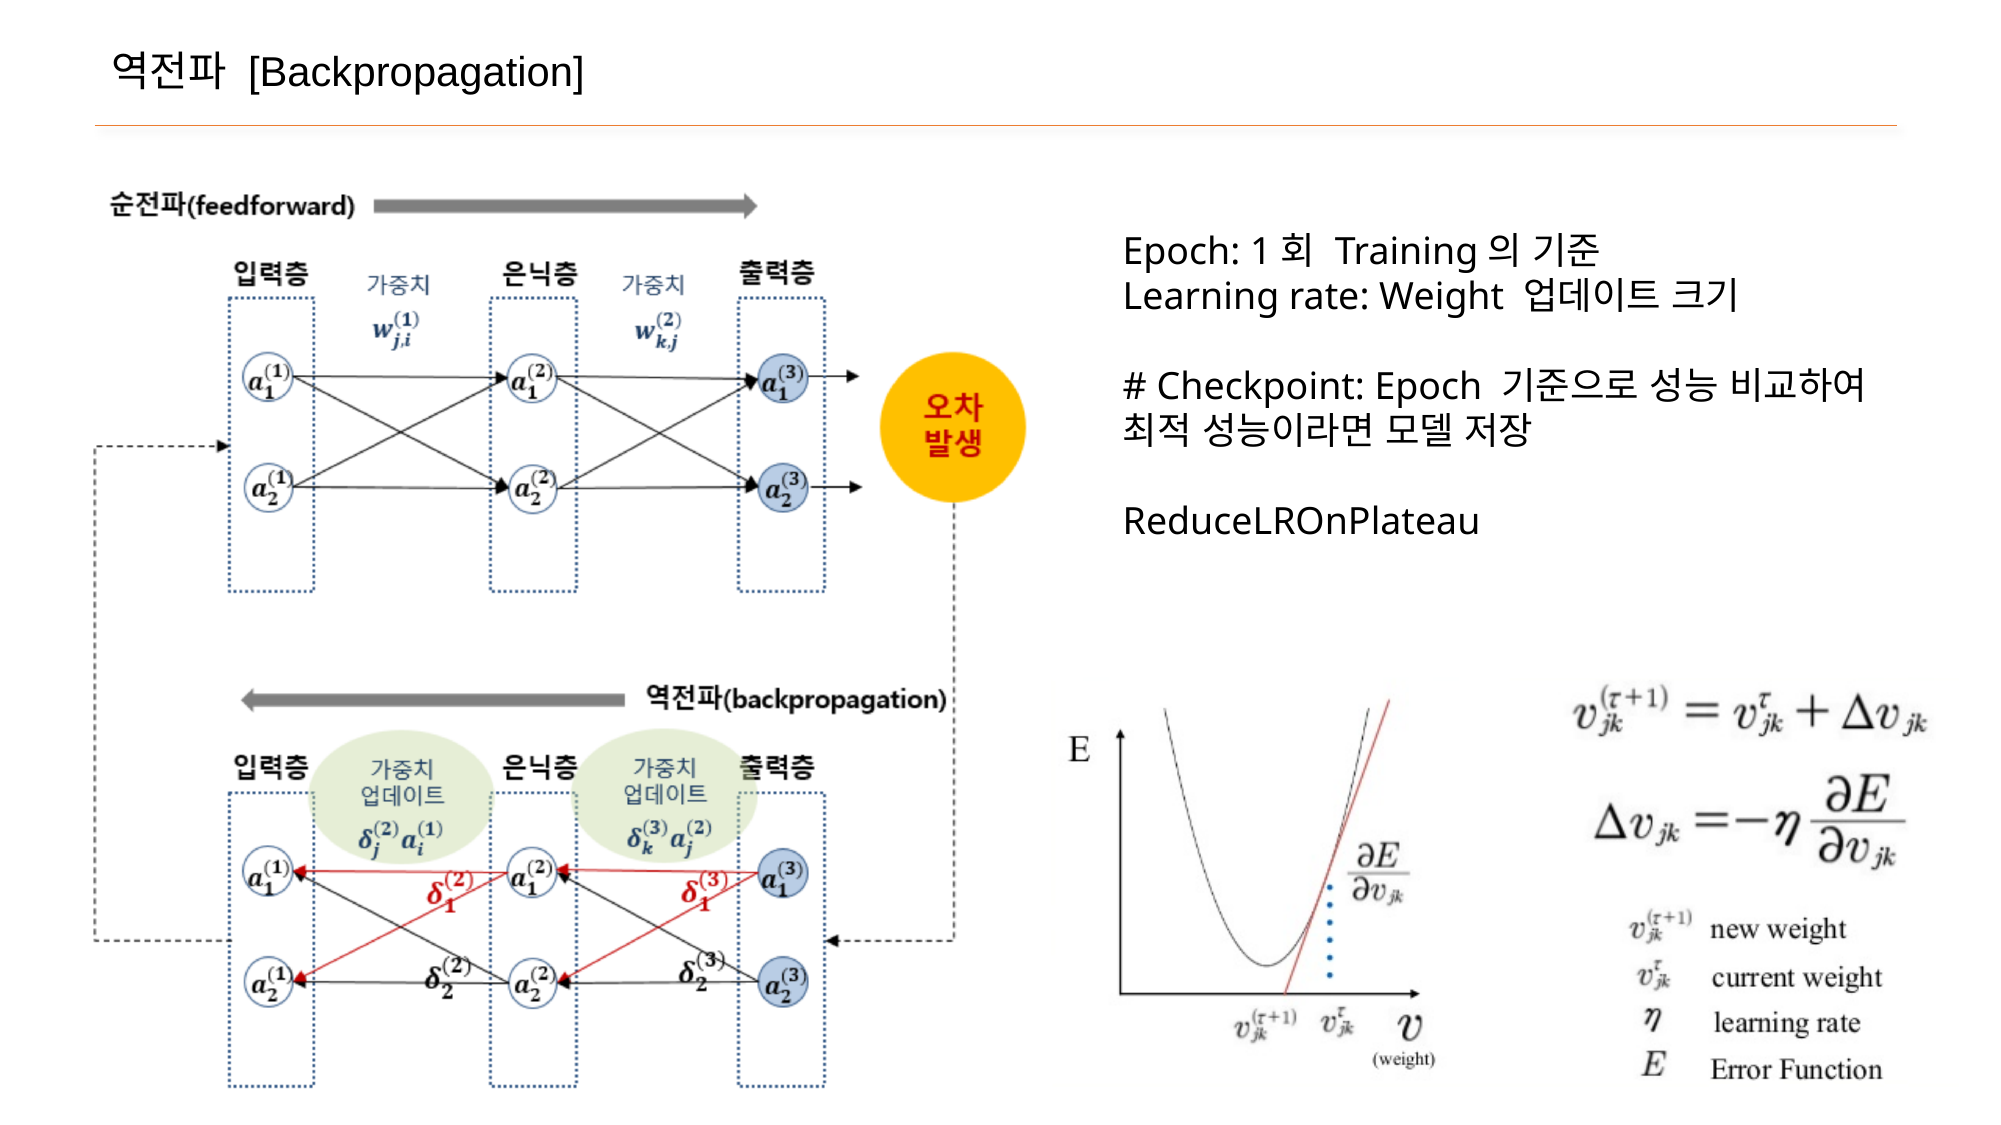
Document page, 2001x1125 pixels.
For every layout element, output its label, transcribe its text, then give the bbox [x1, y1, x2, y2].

text_box Epoch: 1회 Training의 기준 Learning rate: Weight 업데이트 크기 # Checkpoint: Epoch 기준으로 성능 비교하여 최적 성능이라면 모델 저장 ReduceLROnPlateau [1107, 219, 1883, 550]
picture [80, 186, 1030, 1099]
picture [1051, 677, 1959, 1087]
text_box 역전파 [Backpropagation] [96, 36, 600, 102]
